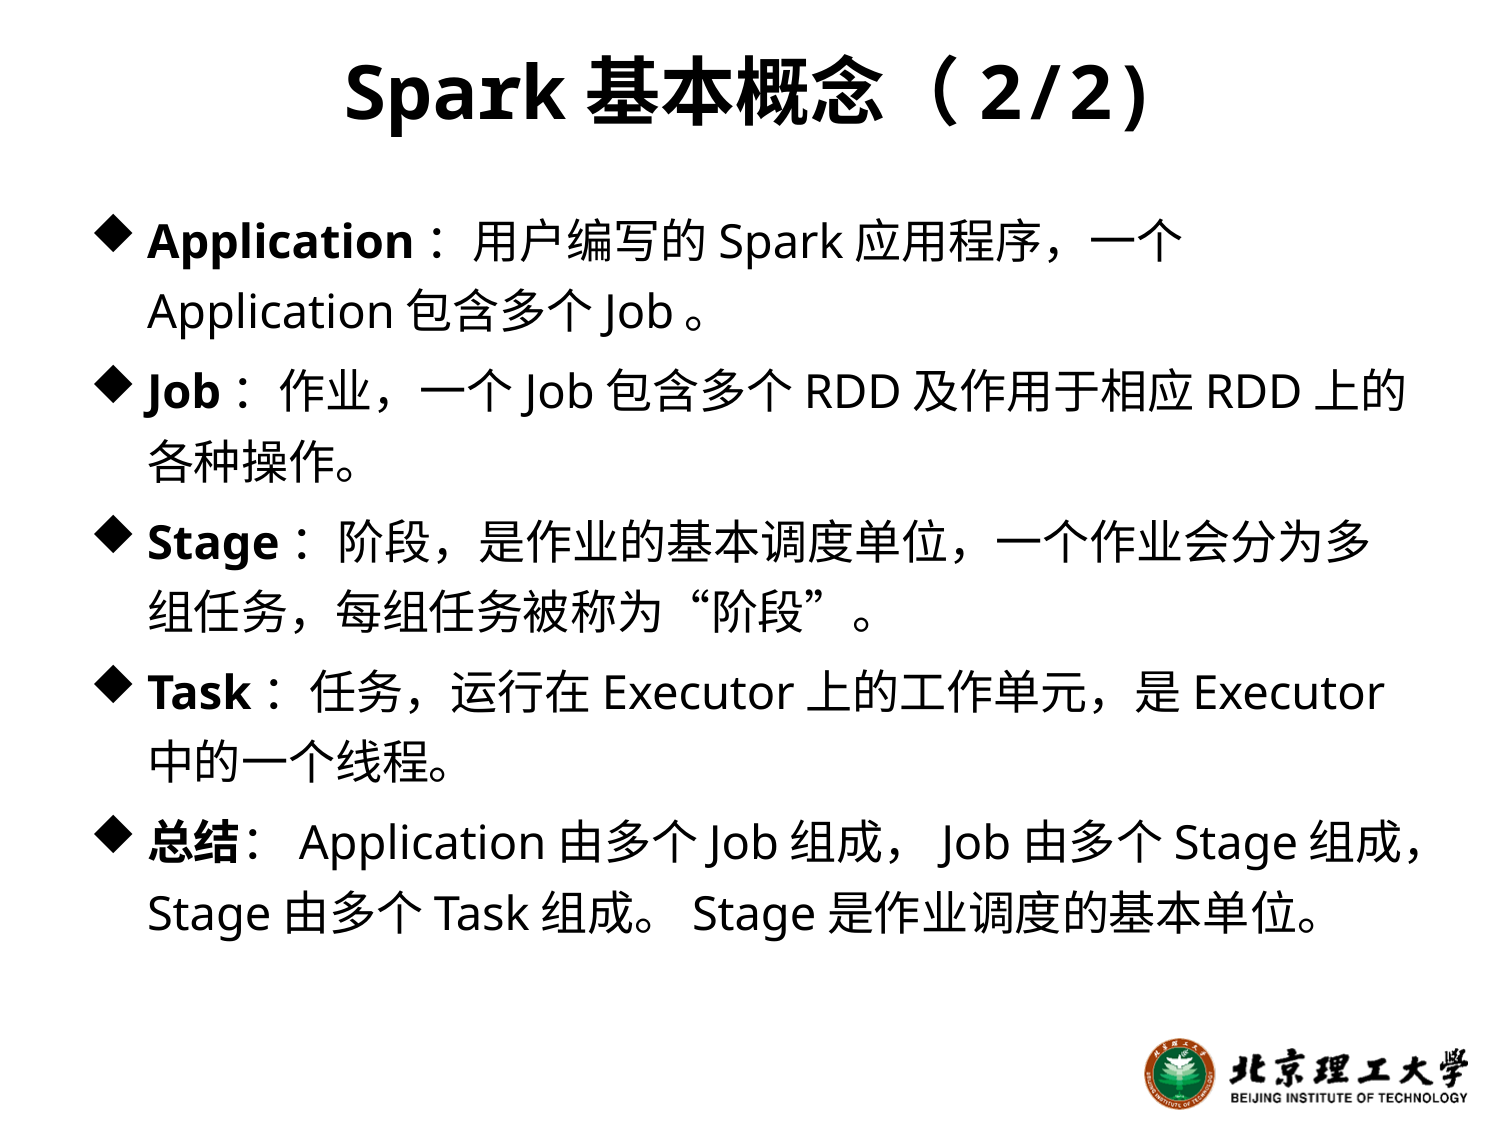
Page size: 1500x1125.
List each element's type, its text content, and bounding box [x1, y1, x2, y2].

list Application：用户编写的Spark应用程序，一个Application包含多个Job。 Job：作业，一个Job包含多个RDD及作用于相应RDD上的各种操作。 Stage：阶段，是作业的基本调度单位，一个作业会分为多组任务，每组任务被称为“阶段”。 Task：任务，运行在Executor上的工作单元，是Executor中的一个线程。 总结：Application由多个Job组成，Job由多个Stage组成，Stage由多个Task组成。Stage是作业调度的基本单位。 [75, 190, 1425, 1005]
title Spark基本概念（2/2) [76, 17, 1425, 163]
picture [1144, 1038, 1468, 1110]
